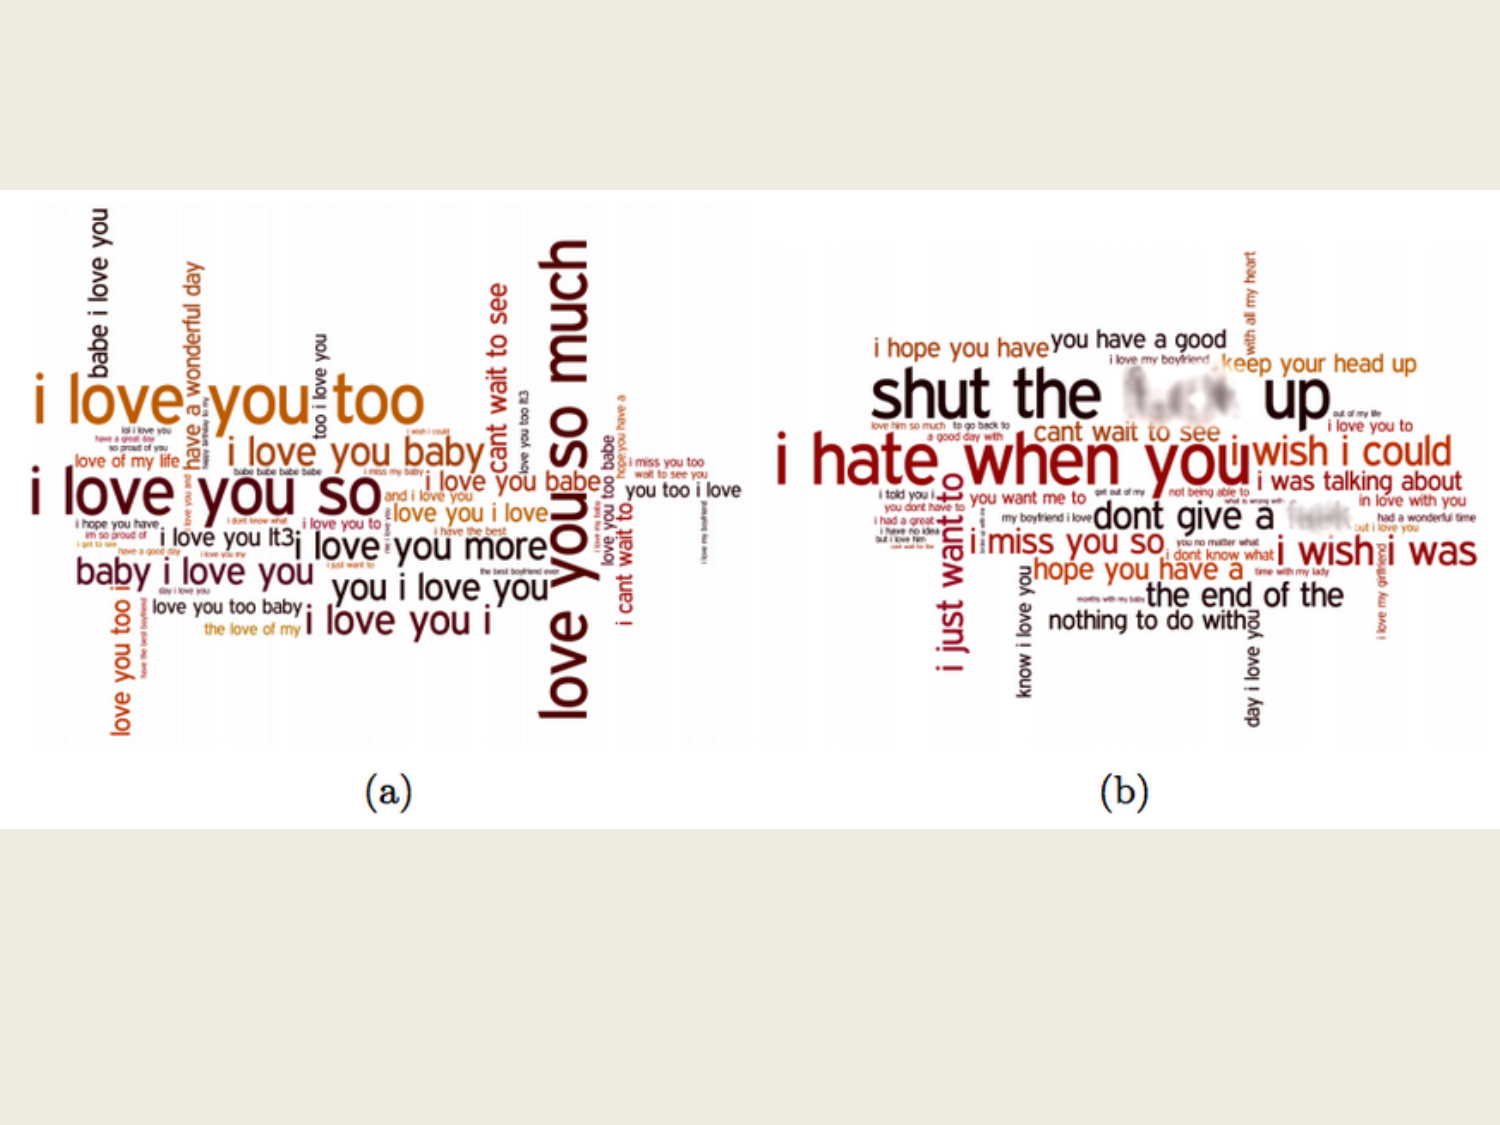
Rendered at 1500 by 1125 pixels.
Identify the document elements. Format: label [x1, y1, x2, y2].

list [0, 189, 1500, 829]
